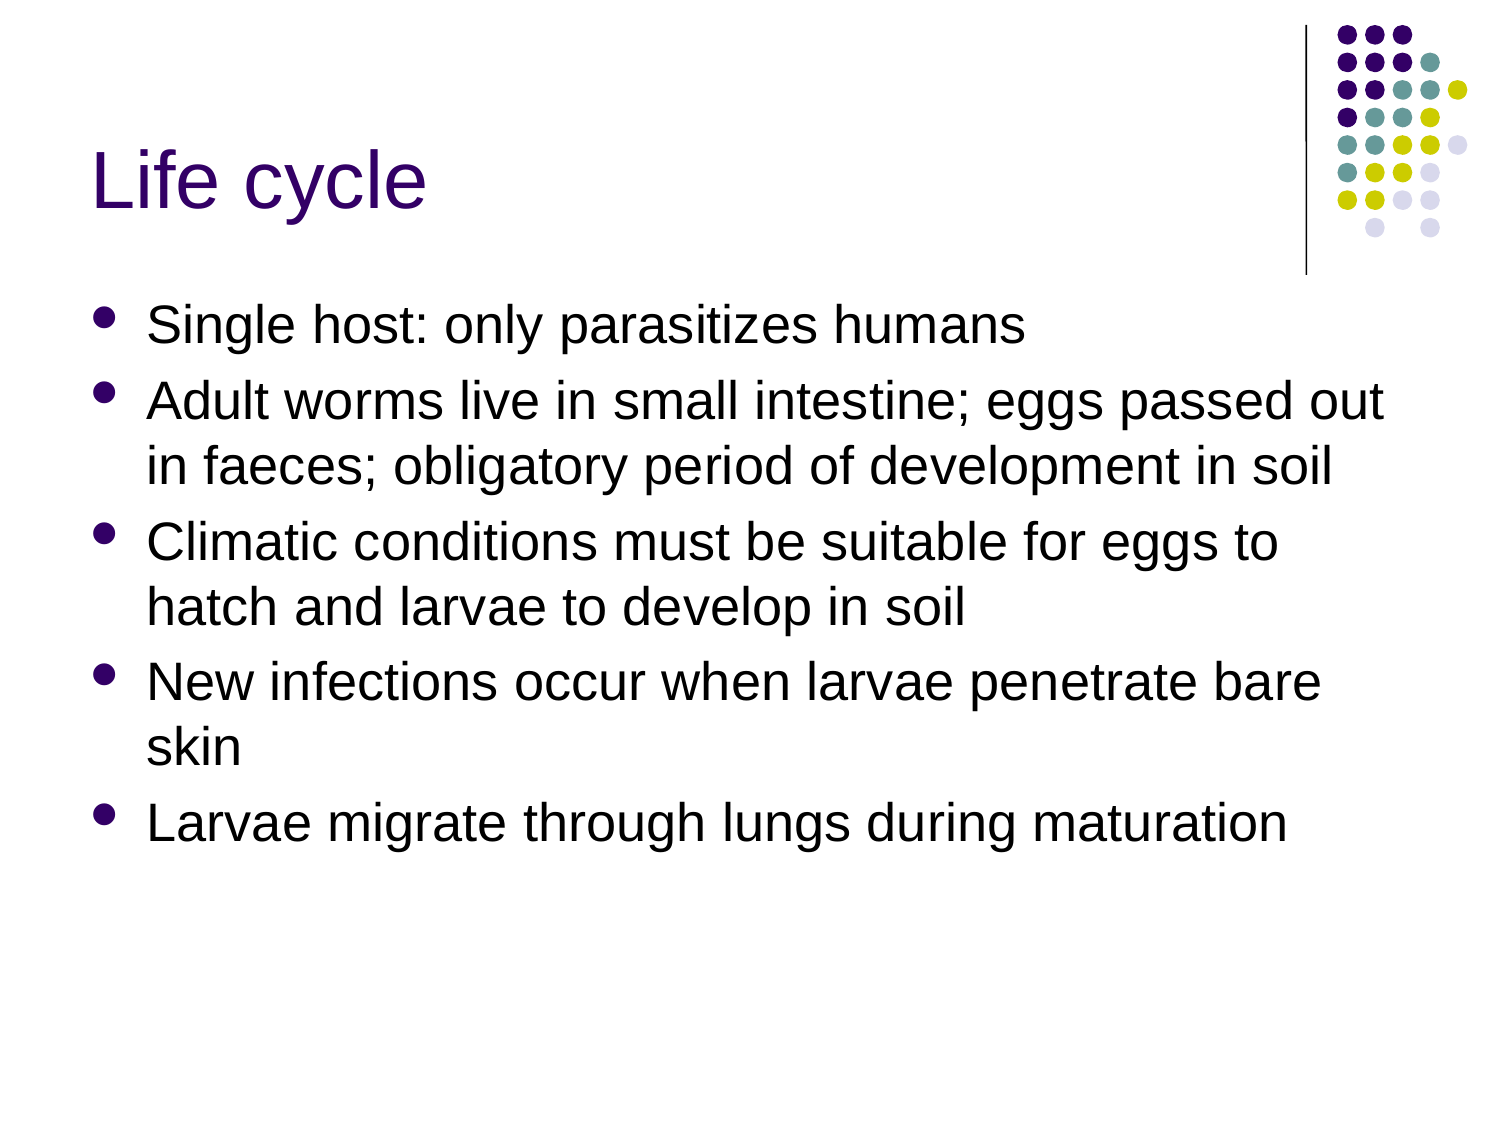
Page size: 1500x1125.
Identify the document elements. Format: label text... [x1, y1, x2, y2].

list Single host: only parasitizes humans Adult worms live in small intestine; eggs passed out in faeces; obligatory period of development in soil Climatic conditions must be suitable for eggs to hatch and larvae to develop in soil New infections occur when larvae penetrate bare skin Larvae migrate through lungs during maturation [74, 281, 1426, 1006]
title Life cycle [74, 19, 1313, 233]
